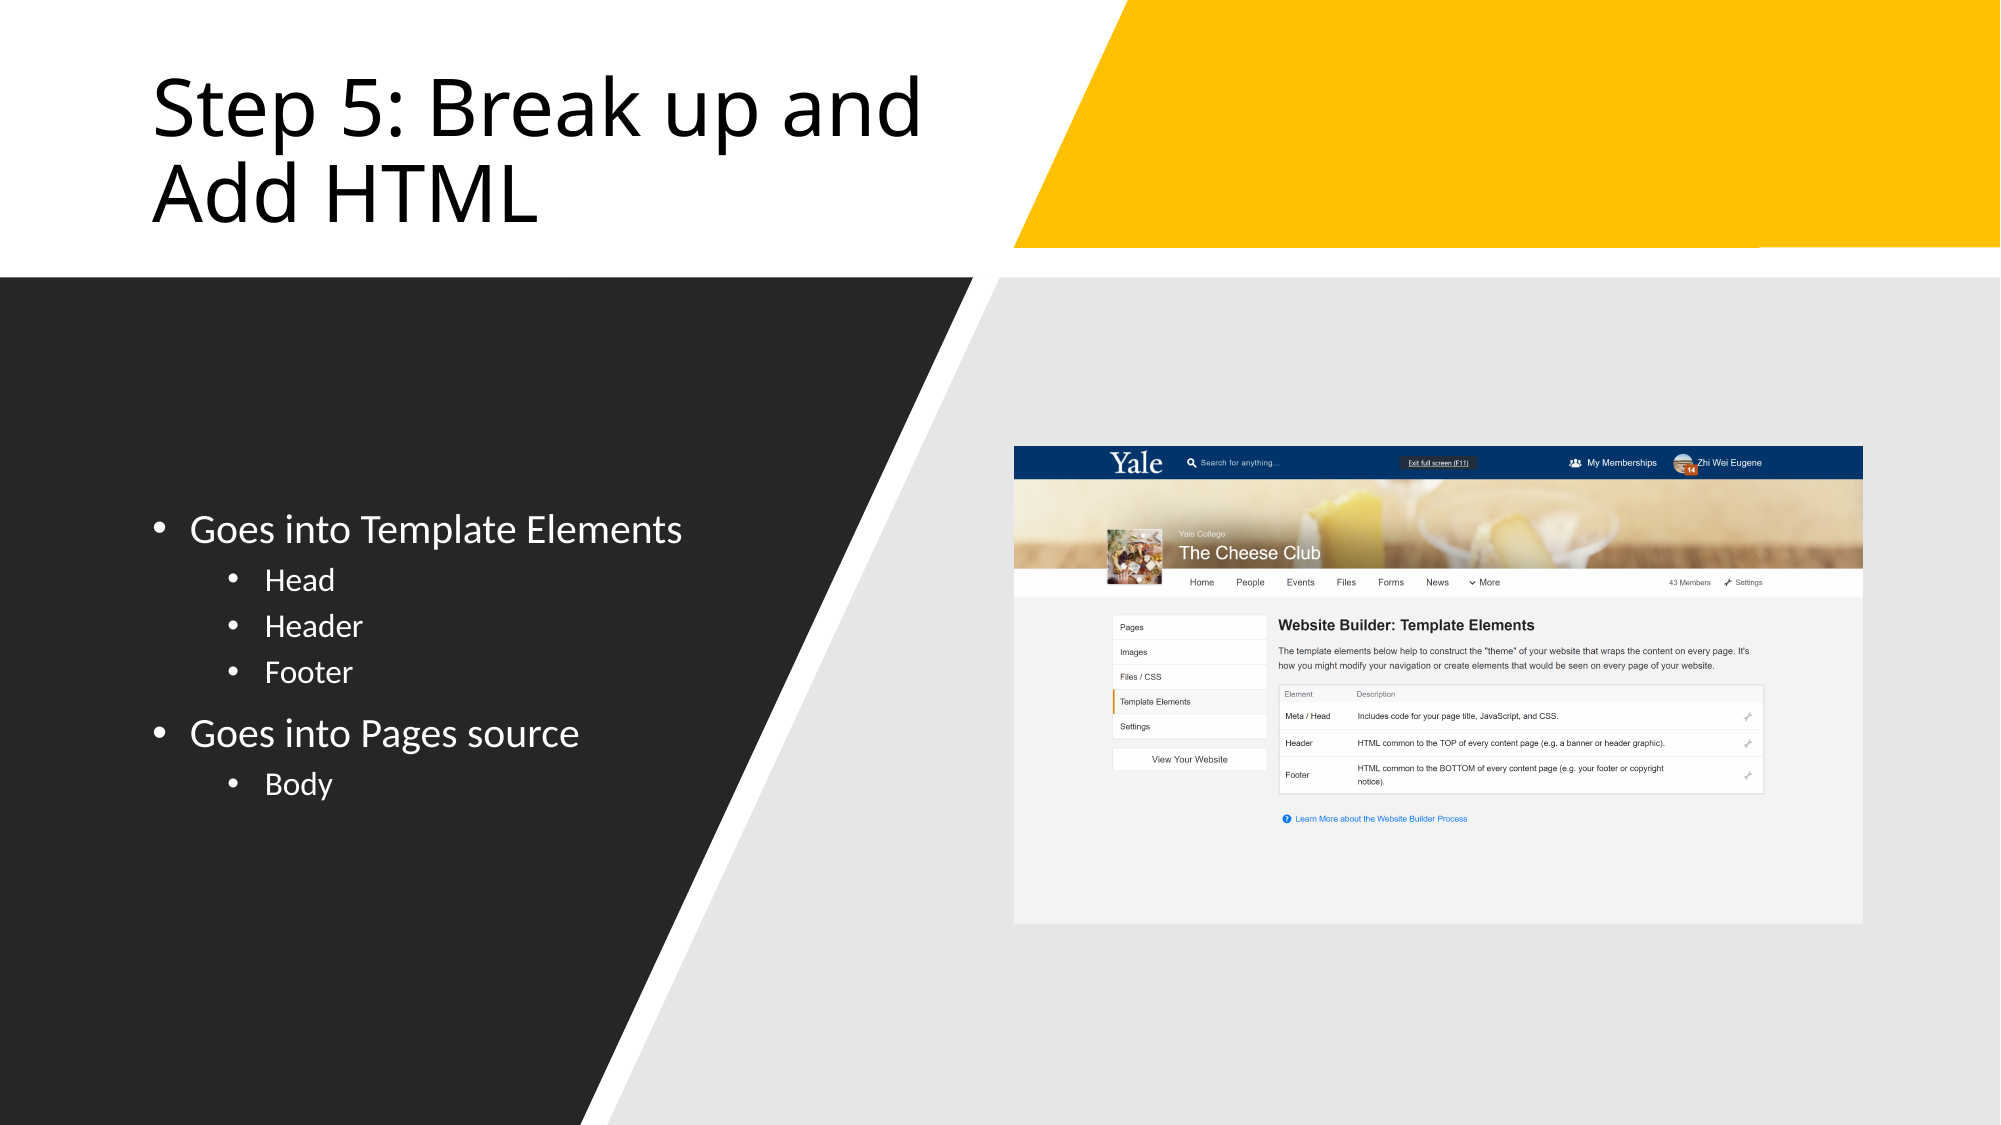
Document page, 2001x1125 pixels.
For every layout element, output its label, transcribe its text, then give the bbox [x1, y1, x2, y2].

text_box [0, 276, 975, 1125]
picture [1014, 446, 1863, 924]
list Goes into Template Elements Head Header Footer Goes into Pages source Body [137, 356, 729, 954]
text_box [1011, 0, 2000, 249]
title Step 5: Break up and Add HTML [137, 59, 1014, 248]
text_box [606, 276, 2000, 1125]
